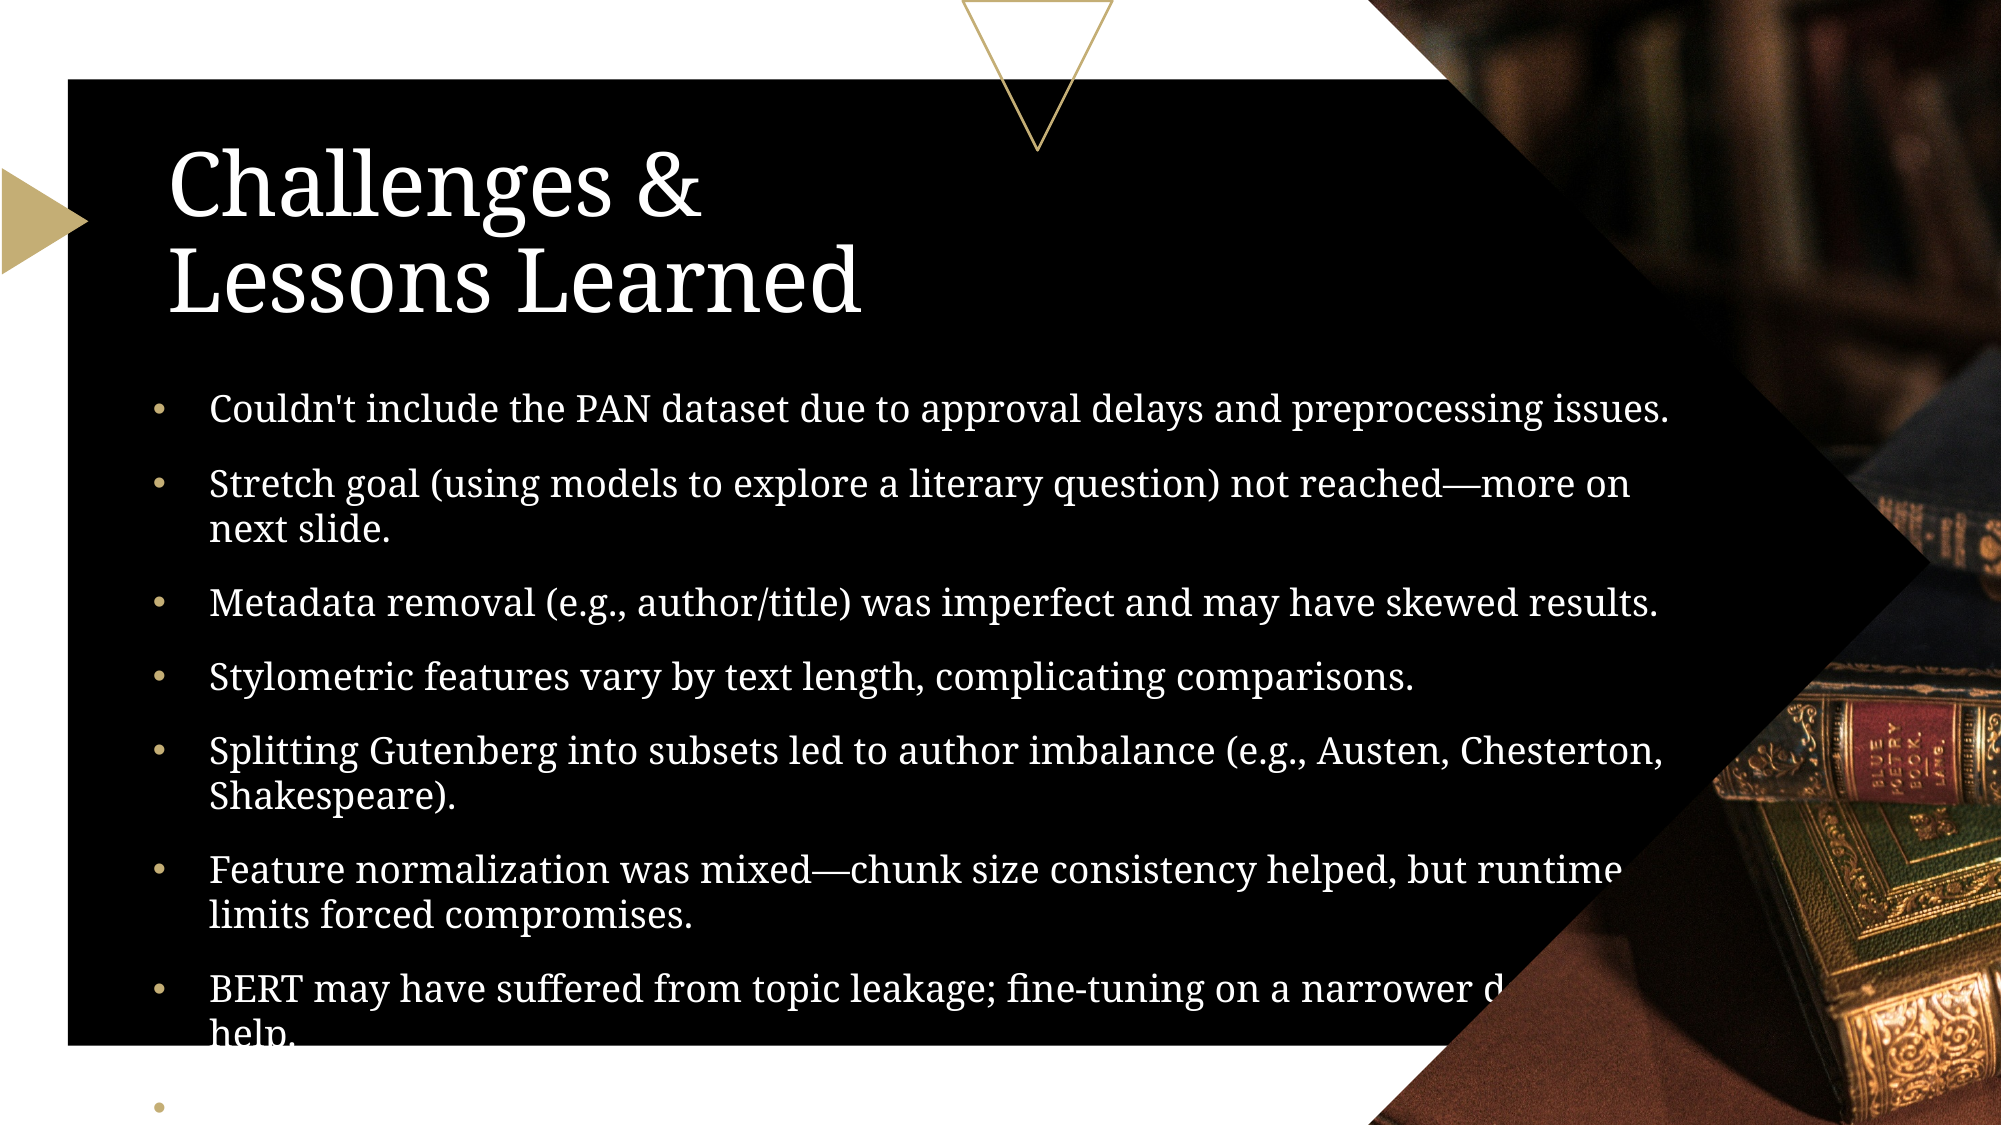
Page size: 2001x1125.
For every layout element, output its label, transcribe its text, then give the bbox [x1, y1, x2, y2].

list Couldn't include the PAN dataset due to approval delays and preprocessing issues. Stretch goal (using models to explore a literary question) not reached—more on next slide. Metadata removal (e.g., author/title) was imperfect and may have skewed results. Stylometric features vary by text length, complicating comparisons. Splitting Gutenberg into subsets led to author imbalance (e.g., Austen, Chesterton, Shakespeare). Feature normalization was mixed—chunk size consistency helped, but runtime limits forced compromises. BERT may have suffered from topic leakage; fine-tuning on a narrower dataset may help. Comparing such different model types fairly was a key learning experience. [152, 377, 1365, 988]
title Challenges & Lessons Learned [152, 100, 897, 373]
picture [1367, 0, 2001, 1125]
